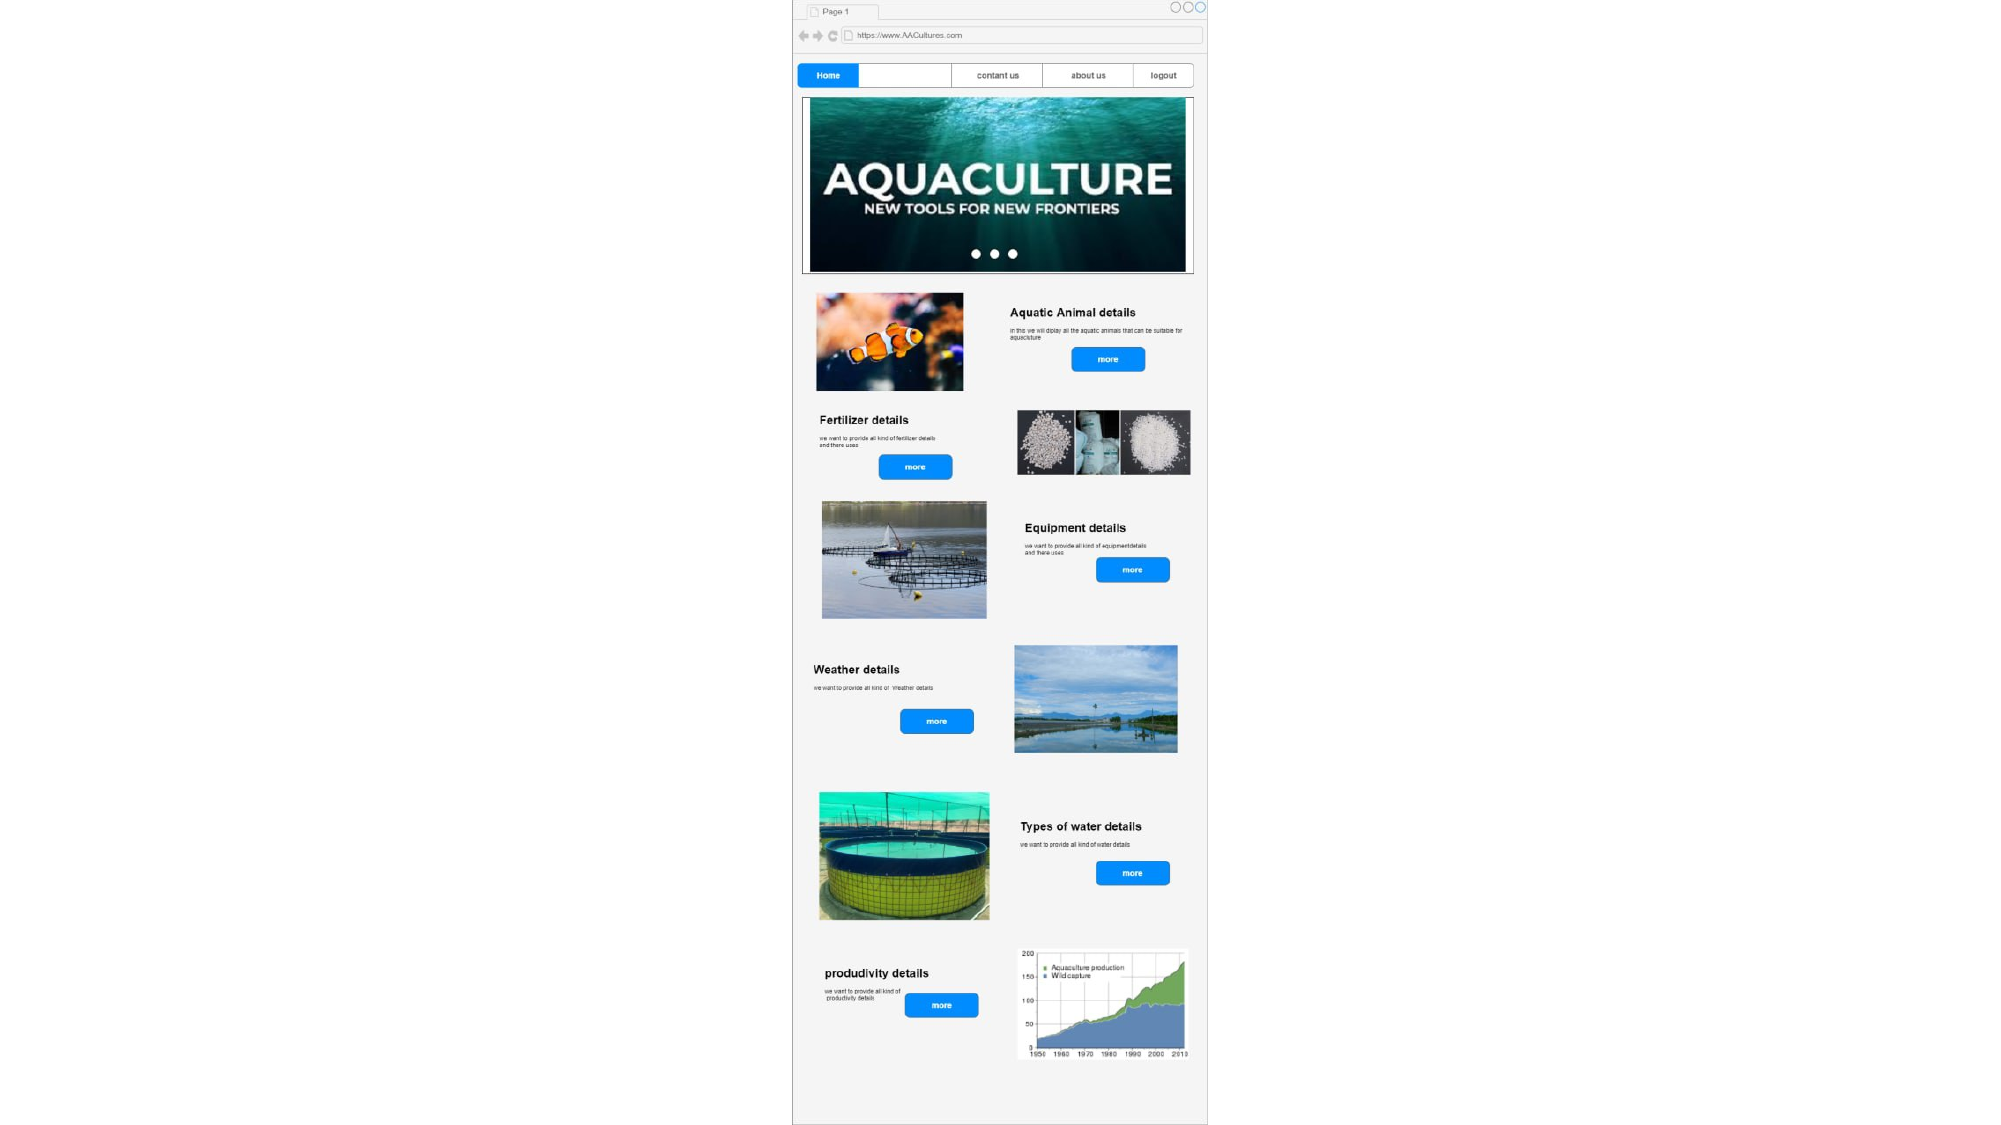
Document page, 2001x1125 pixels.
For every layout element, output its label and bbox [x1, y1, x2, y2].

picture [792, 0, 1208, 1125]
